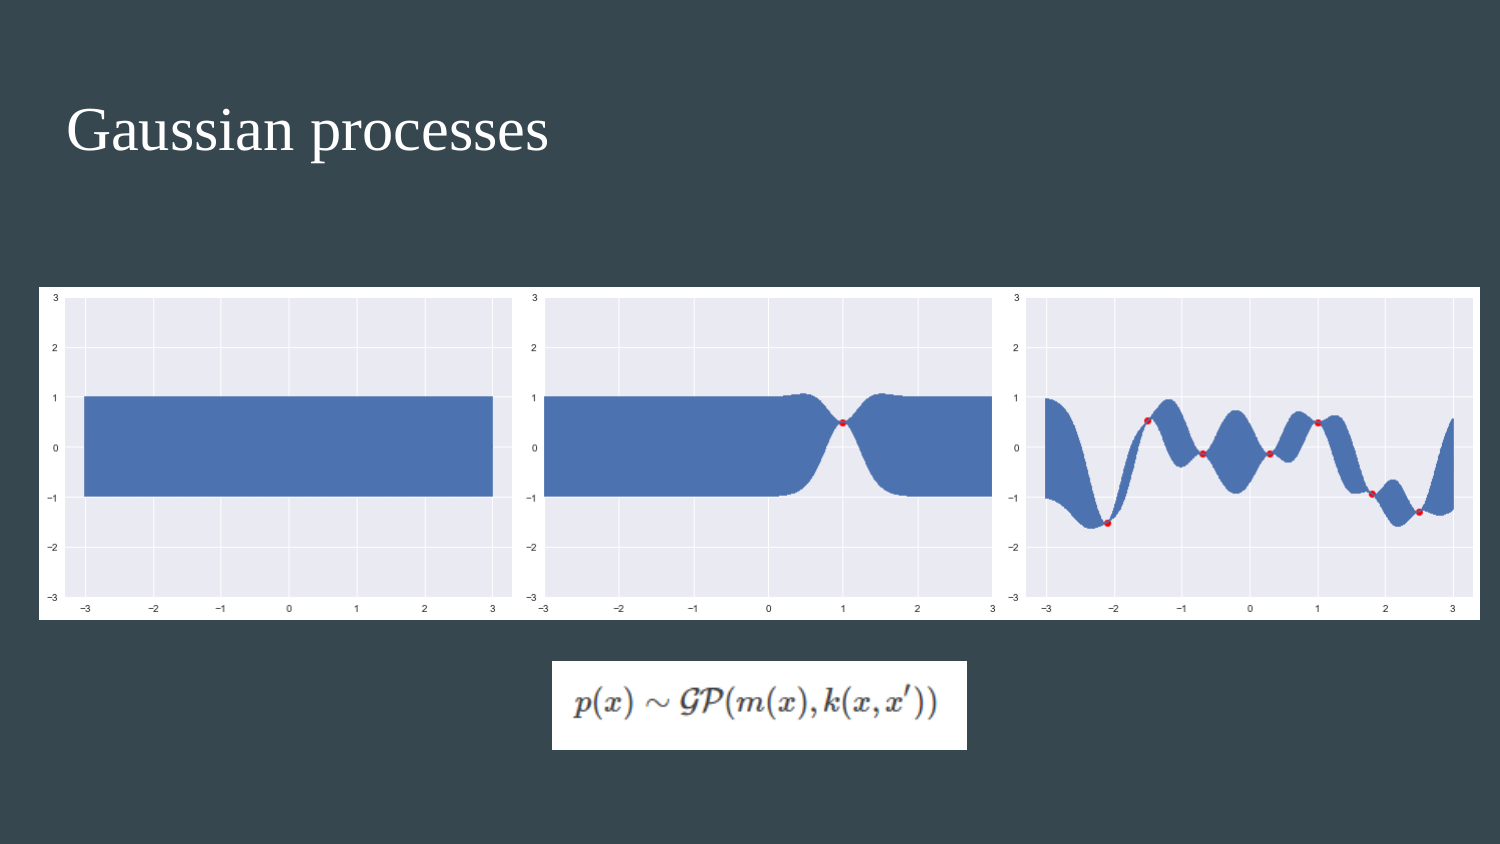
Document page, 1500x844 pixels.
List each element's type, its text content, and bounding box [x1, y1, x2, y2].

title Gaussian processes [51, 72, 1449, 167]
picture [552, 661, 968, 750]
picture [39, 287, 1480, 621]
